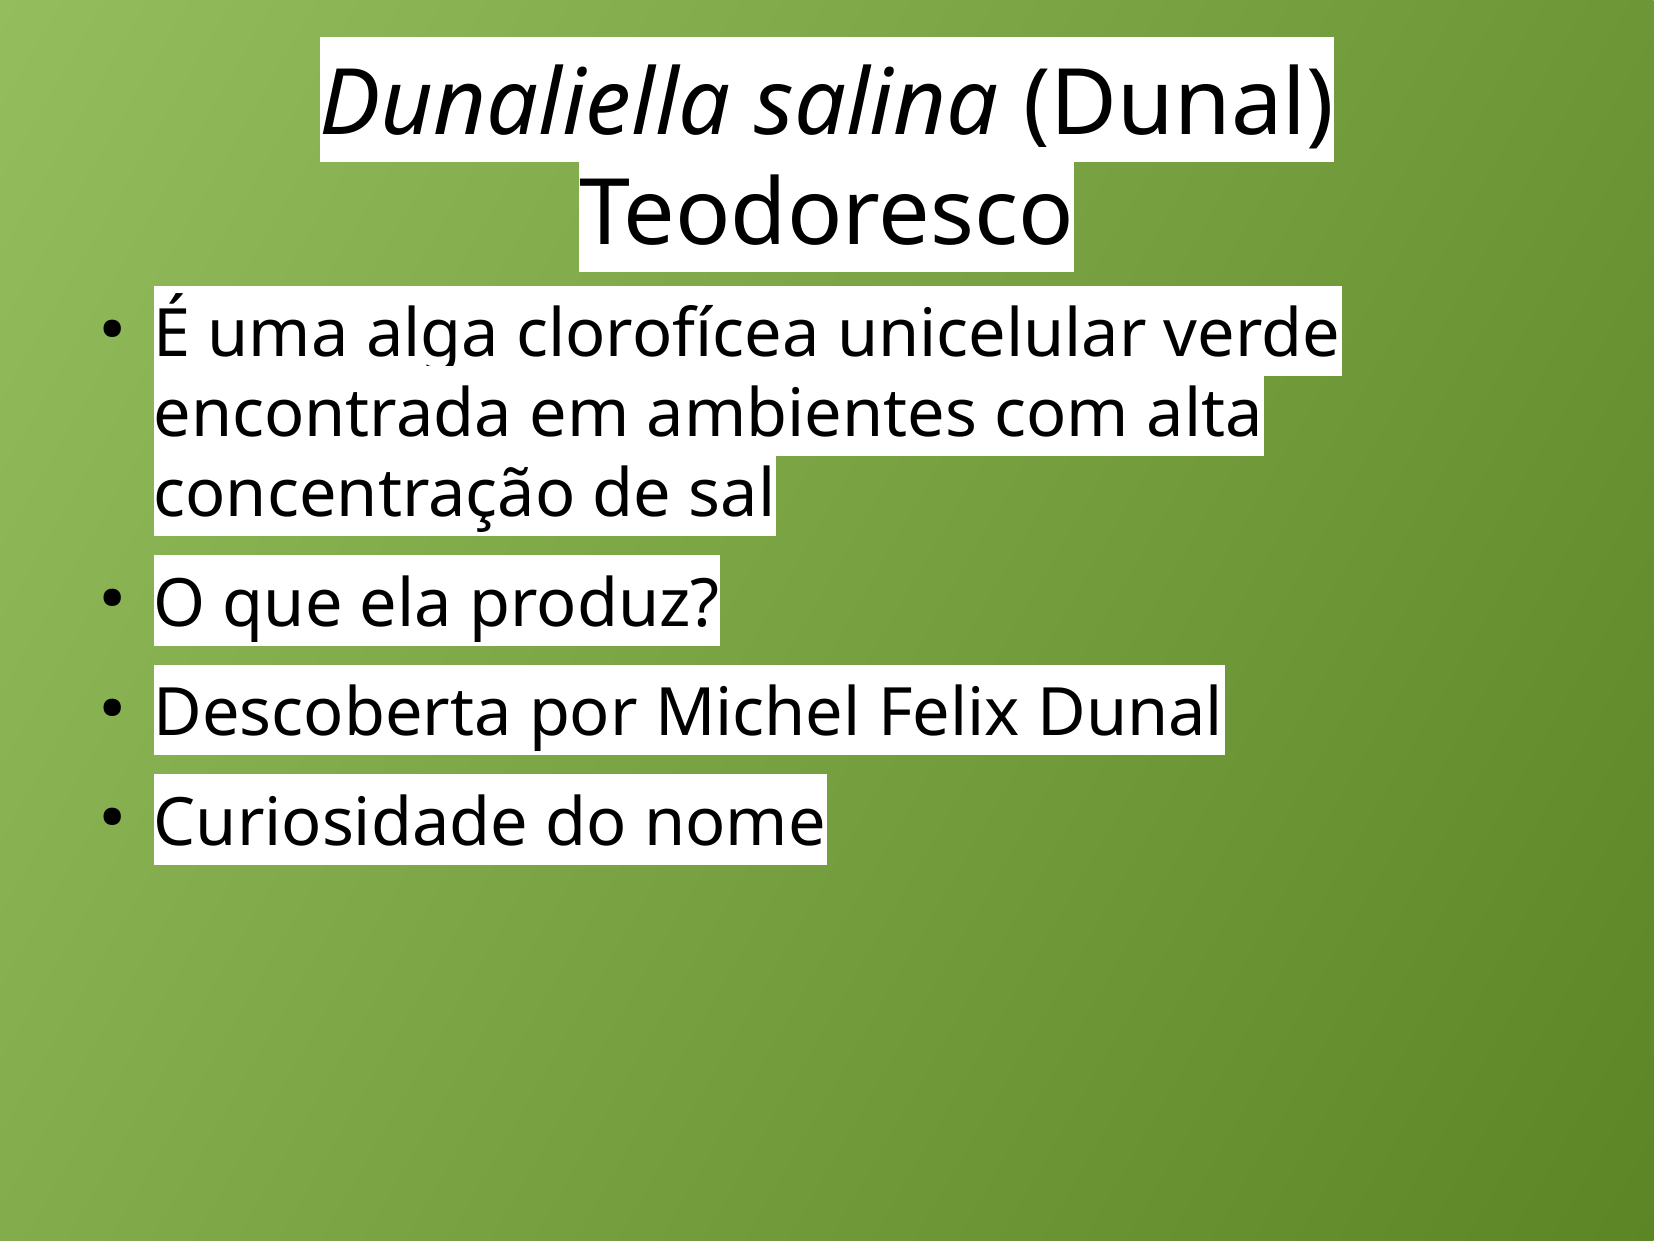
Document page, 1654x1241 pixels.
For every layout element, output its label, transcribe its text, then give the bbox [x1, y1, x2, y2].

list É uma alga clorofícea unicelular verde encontrada em ambientes com alta concentração de sal O que ela produz? Descoberta por Michel Felix Dunal Curiosidade do nome [82, 290, 1571, 1010]
title Dunaliella salina (Dunal) Teodoresco [82, 33, 1571, 273]
